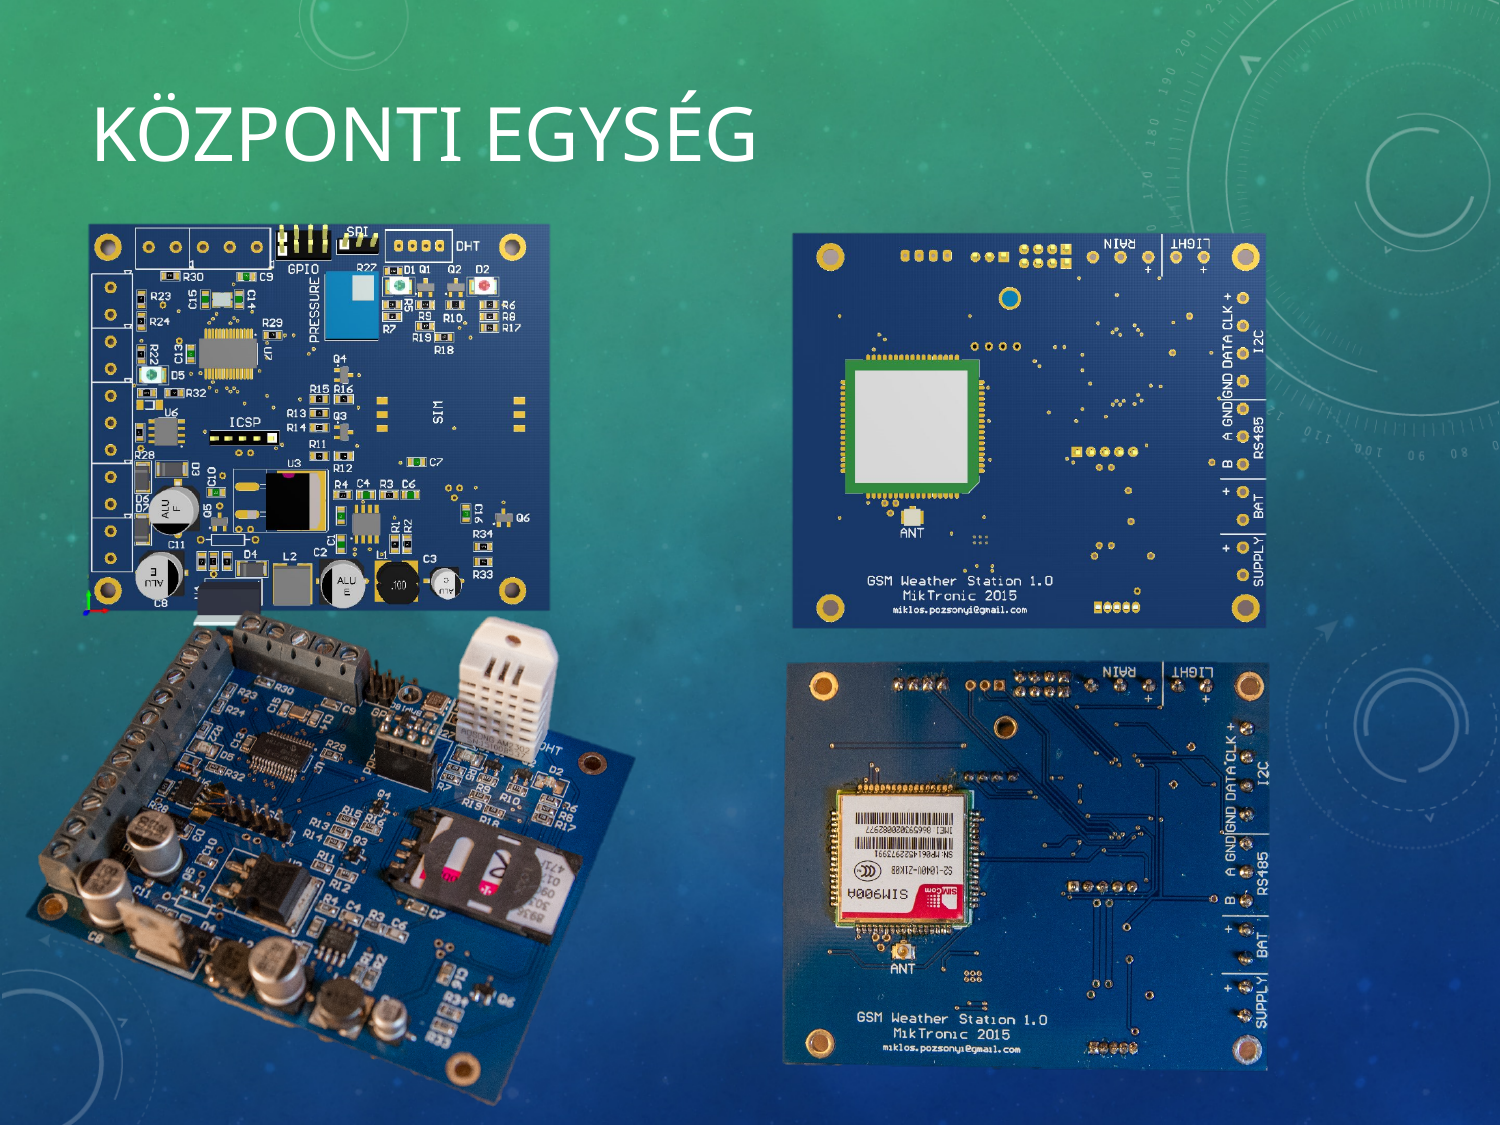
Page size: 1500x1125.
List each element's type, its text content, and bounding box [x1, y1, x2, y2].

title Központi egység [75, 12, 1350, 252]
picture [0, 0, 1500, 1125]
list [74, 207, 565, 529]
